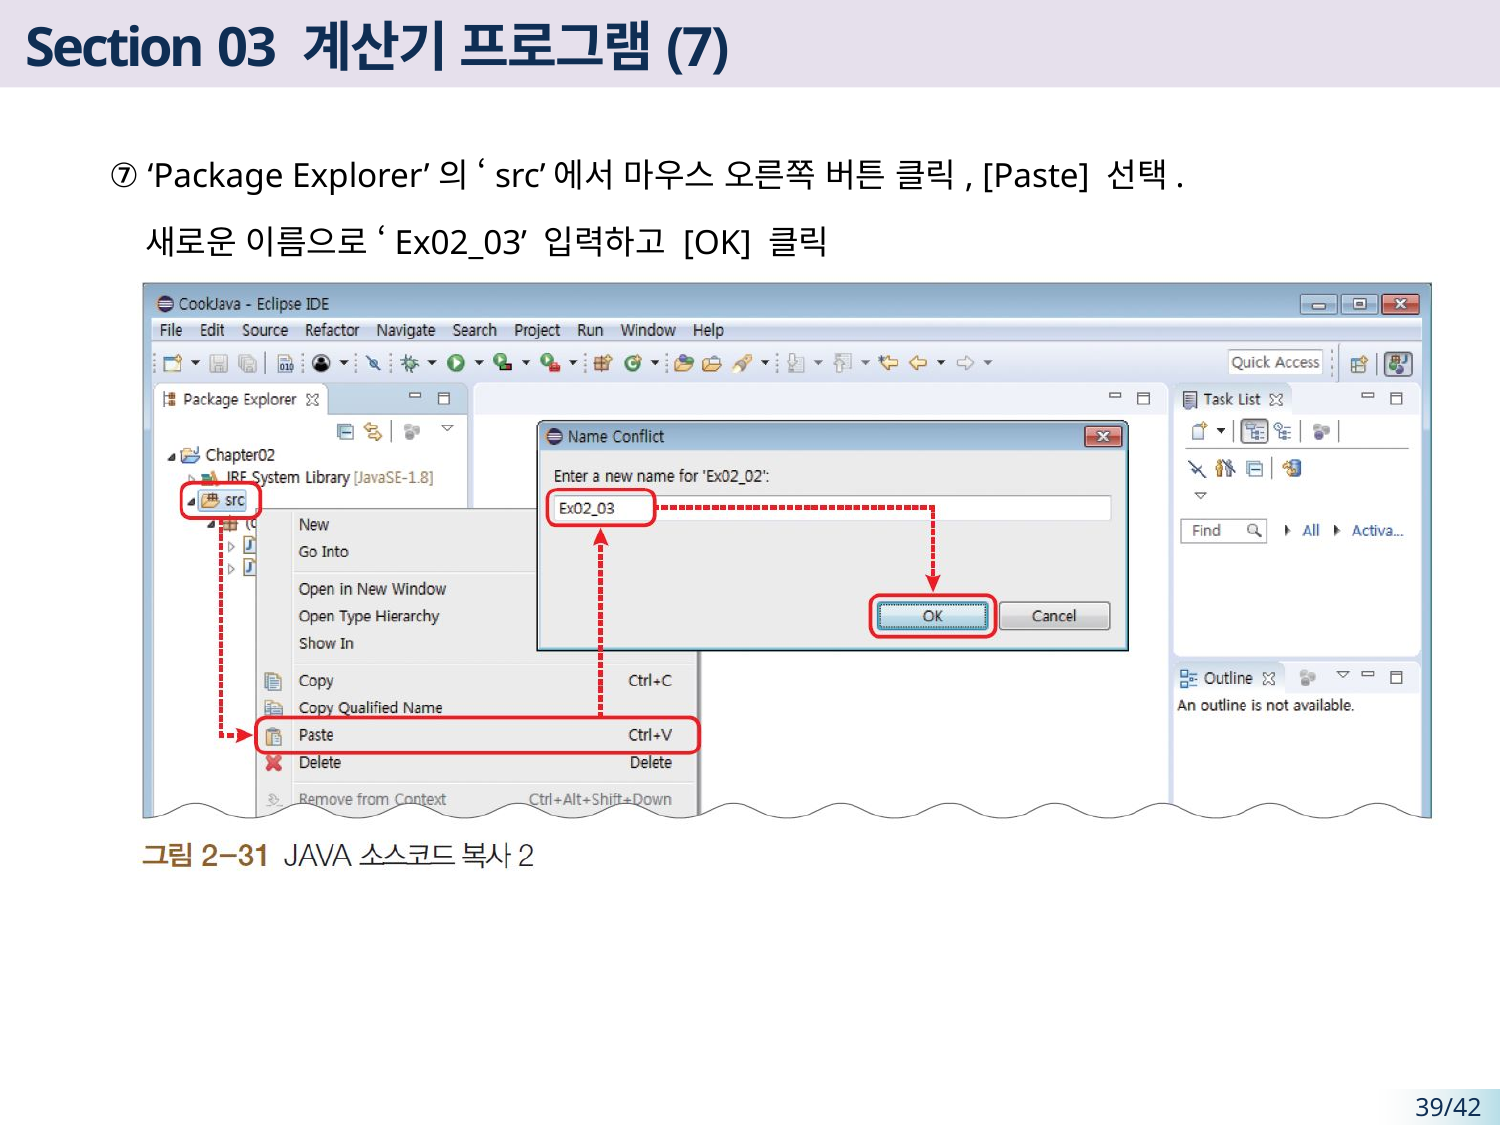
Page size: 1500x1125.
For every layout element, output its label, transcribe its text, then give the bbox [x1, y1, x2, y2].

title Section 03 계산기 프로그램(7) [10, 5, 1288, 84]
list ⑦ ‘Package Explorer’의 ‘src’에서 마우스 오른쪽 버튼 클릭, [Paste] 선택. 새로운 이름으로 ‘Ex02_03’ 입력하고 [OK] 클릭 [10, 126, 1481, 1057]
picture [137, 274, 1440, 881]
